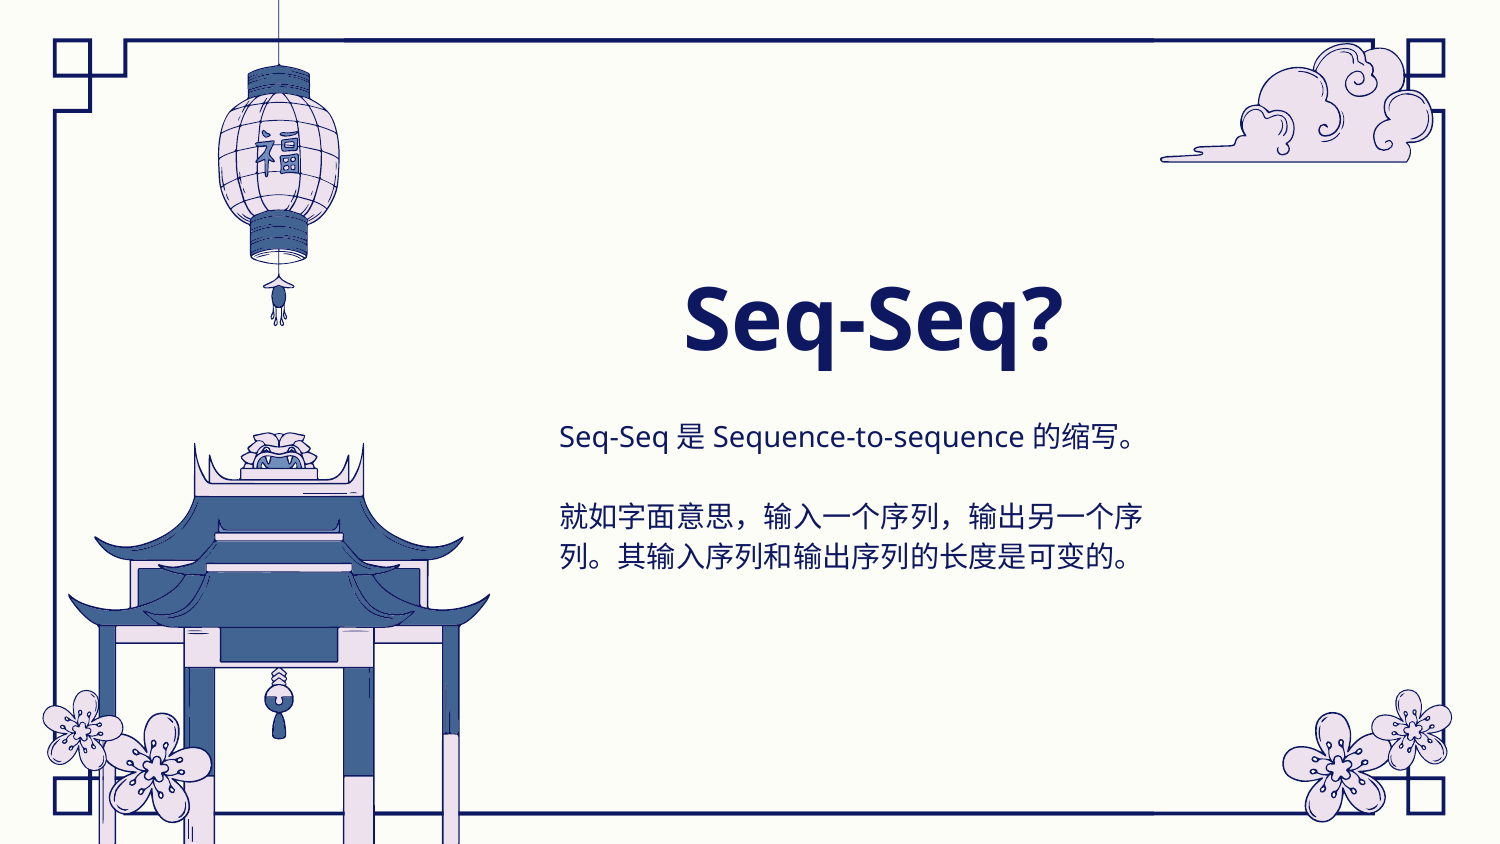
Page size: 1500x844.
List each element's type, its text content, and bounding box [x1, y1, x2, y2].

subtitle Seq-Seq是Sequence-to-sequence的缩写。 就如字面意思，输入一个序列，输出另一个序列。其输入序列和输出序列的长度是可变的。 [544, 397, 1204, 606]
title Seq-Seq? [544, 247, 1204, 371]
